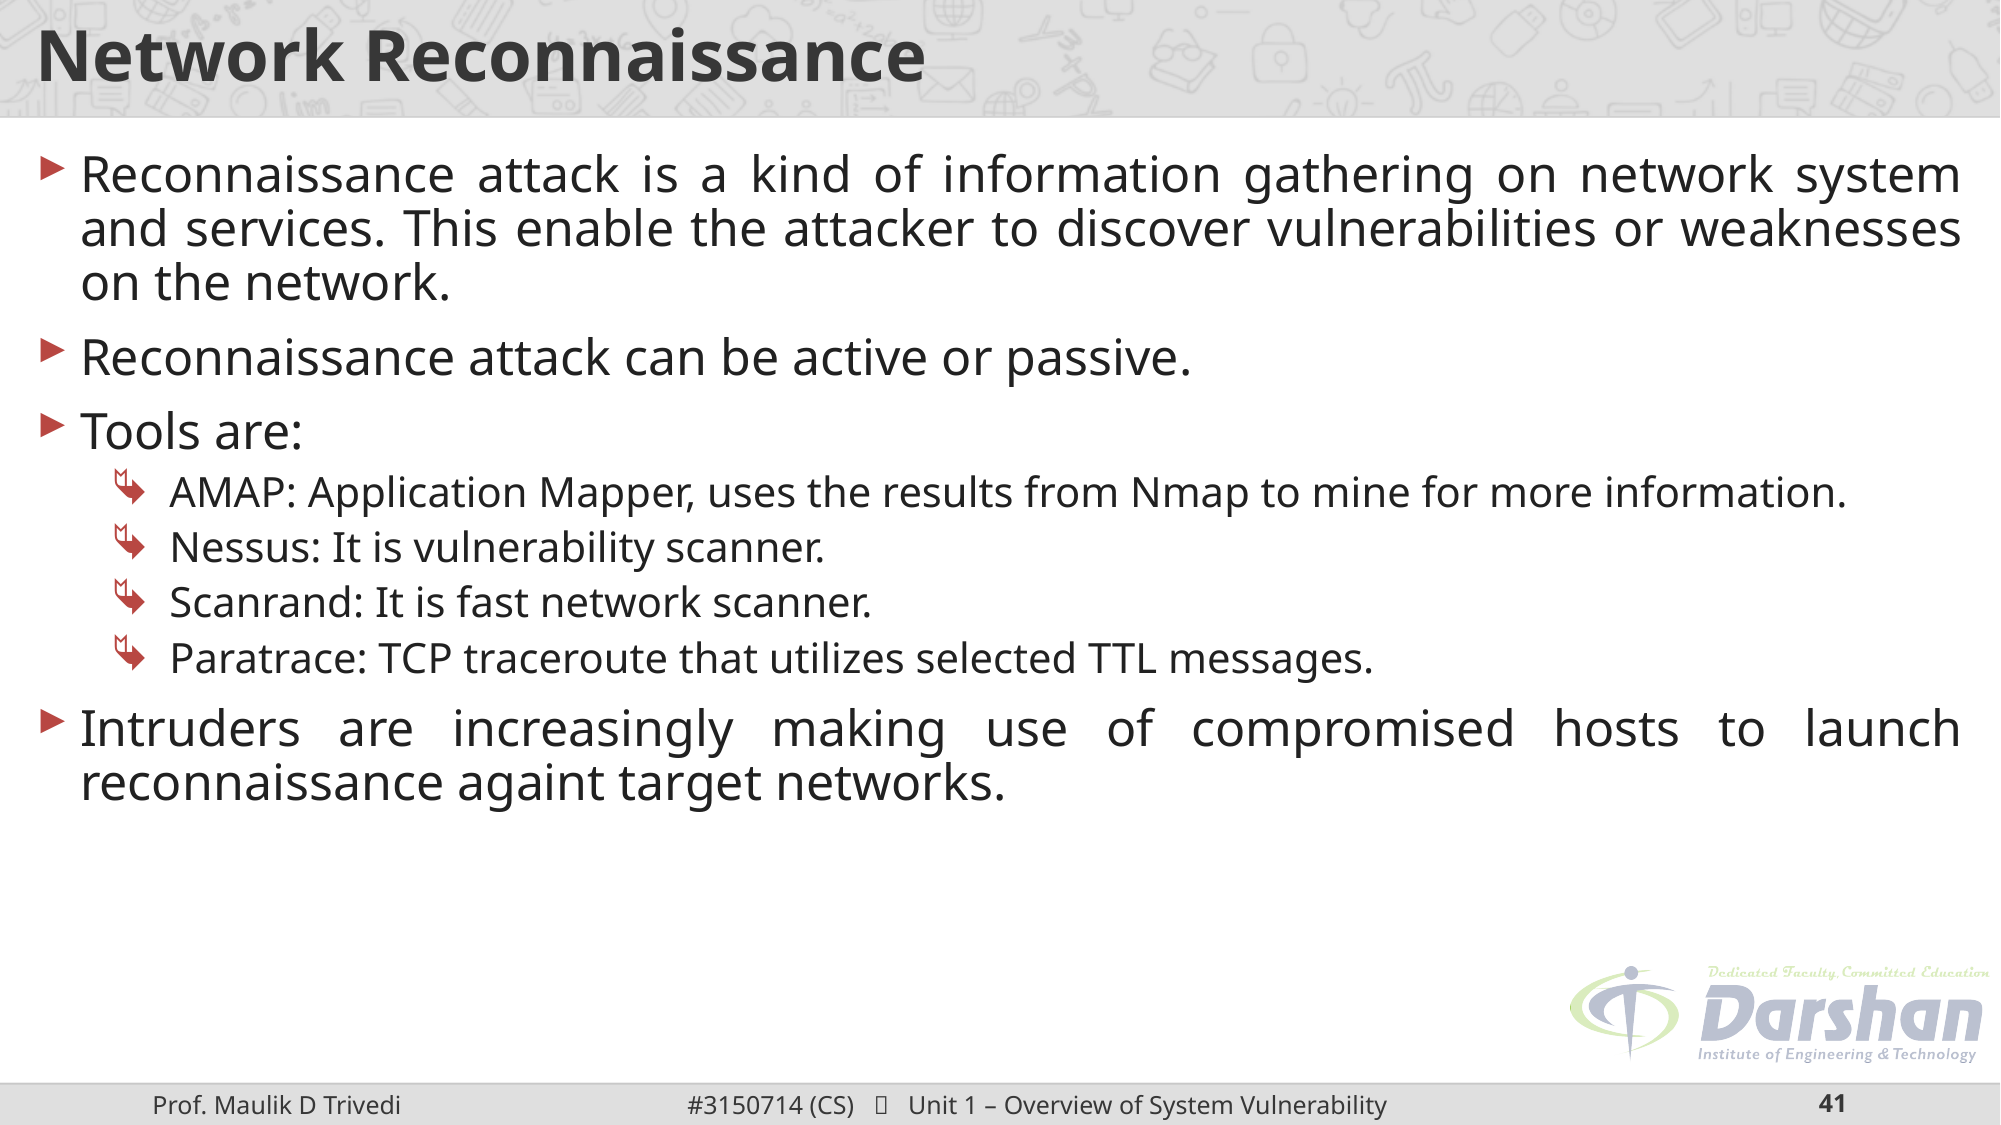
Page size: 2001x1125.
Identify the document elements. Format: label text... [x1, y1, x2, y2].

list Reconnaissance attack is a kind of information gathering on network system and services. This enable the attacker to discover vulnerabilities or weaknesses on the network. Reconnaissance attack can be active or passive. Tools are: AMAP: Application Mapper, uses the results from Nmap to mine for more information. Nessus: It is vulnerability scanner. Scanrand: It is fast network scanner. Paratrace: TCP traceroute that utilizes selected TTL messages. Intruders are increasingly making use of compromised hosts to launch reconnaissance againt target networks. [21, 141, 1979, 1059]
title Network Reconnaissance [0, 0, 2000, 117]
